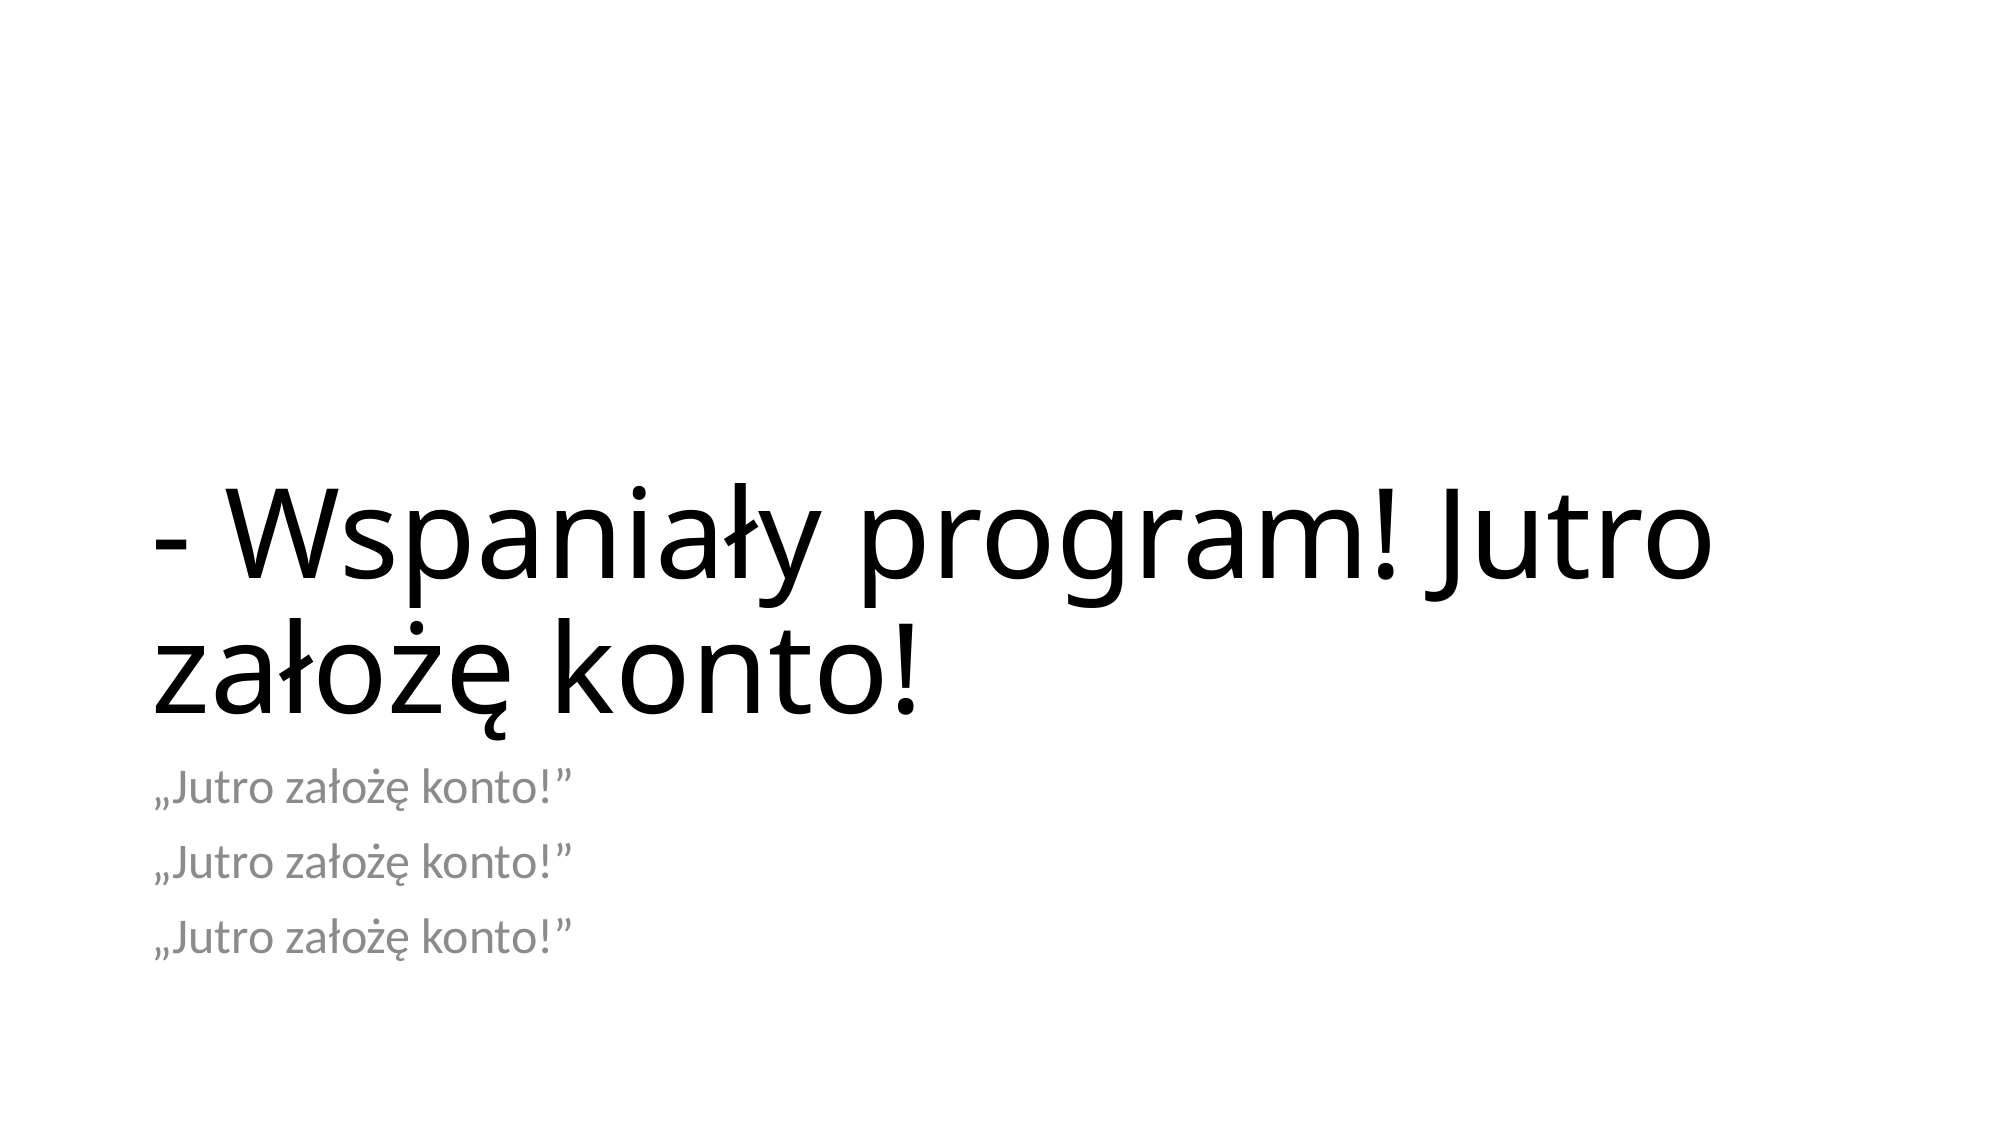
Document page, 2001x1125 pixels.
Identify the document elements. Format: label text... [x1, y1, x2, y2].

list „Jutro założę konto!” „Jutro założę konto!” „Jutro założę konto!” [136, 752, 1862, 999]
title - Wspaniały program! Jutro założę konto! [136, 280, 1862, 749]
